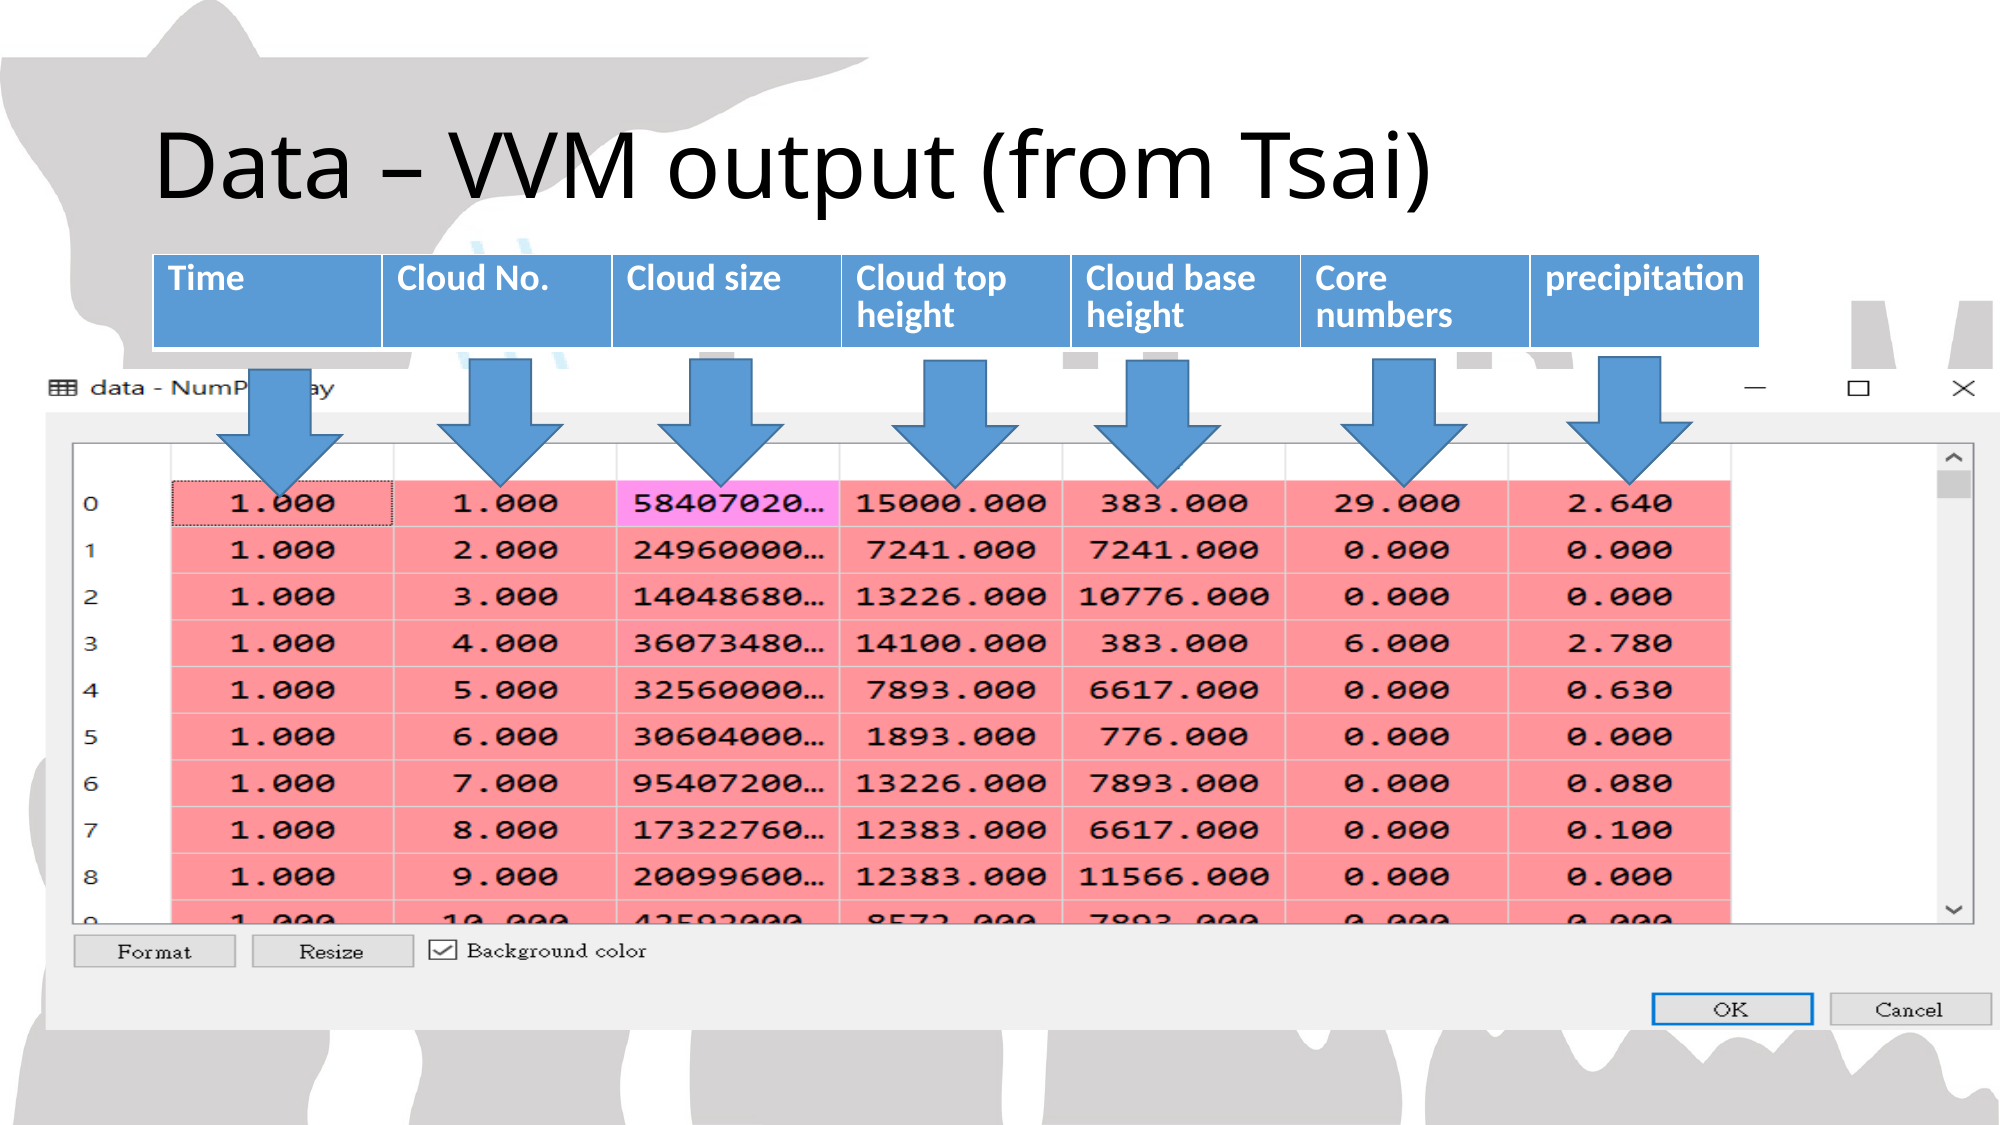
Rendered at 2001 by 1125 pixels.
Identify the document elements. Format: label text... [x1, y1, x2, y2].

table_header precipitation [1531, 255, 1759, 347]
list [45, 369, 2000, 1030]
table_header Core numbers [1301, 255, 1529, 347]
text_box [1372, 358, 1436, 369]
table_header Cloud size [613, 255, 841, 347]
text_box [689, 358, 753, 369]
table_header Cloud top height [842, 255, 1070, 347]
text_box [1125, 359, 1190, 369]
table_header Cloud No. [383, 255, 611, 347]
table_header Cloud base height [1072, 255, 1300, 347]
title Data – VVM output (from Tsai) [137, 59, 1863, 278]
table_header Time [154, 255, 381, 347]
text_box [1597, 356, 1662, 369]
text_box [923, 359, 988, 369]
text_box [468, 358, 533, 369]
